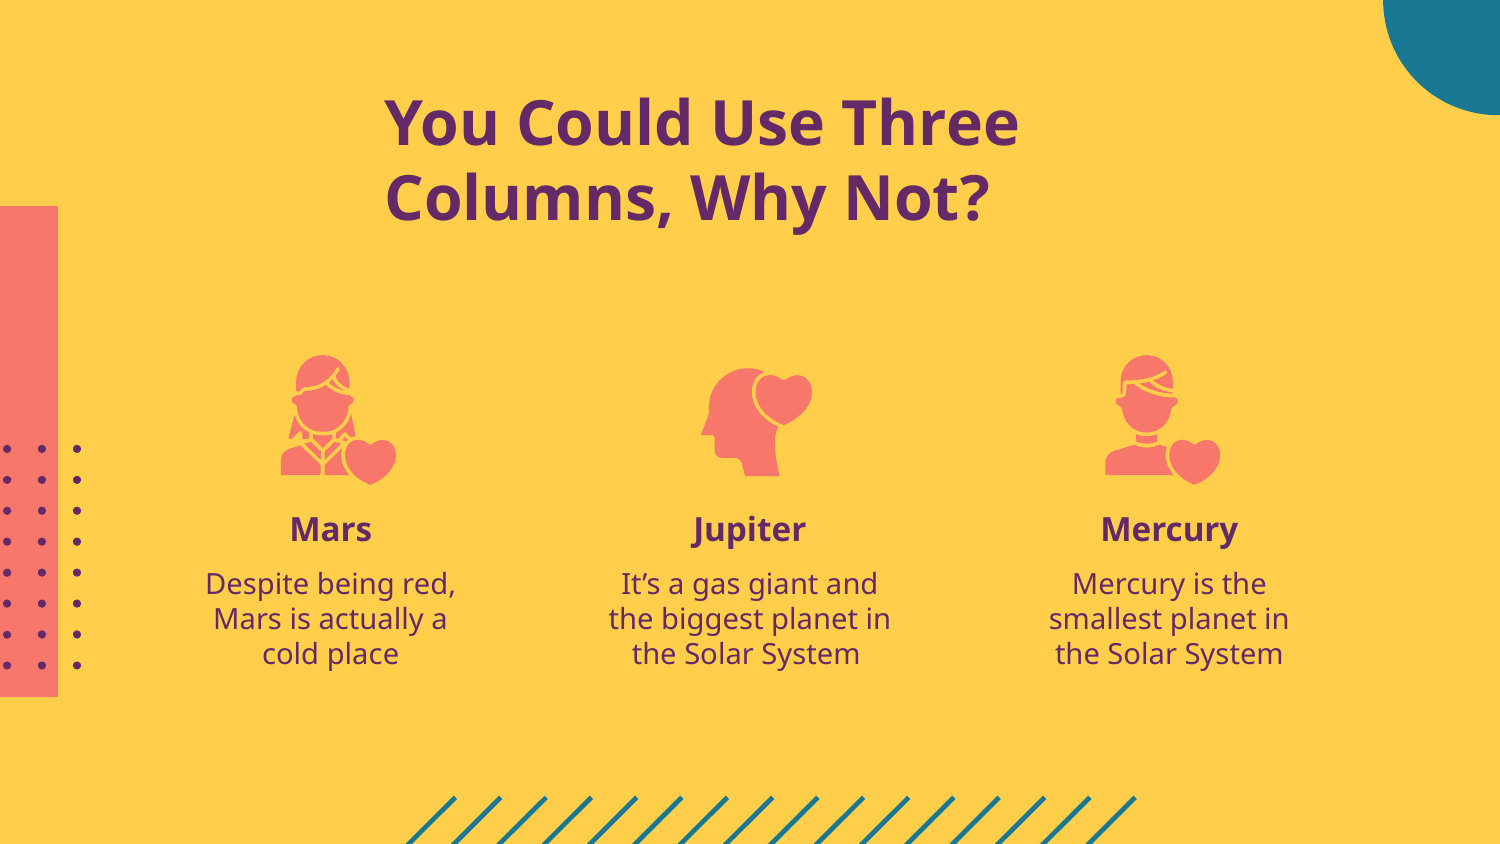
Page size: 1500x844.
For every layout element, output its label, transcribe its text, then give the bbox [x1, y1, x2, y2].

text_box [1105, 354, 1223, 486]
title You Could Use Three Columns, Why Not? [369, 67, 1131, 223]
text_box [794, 223, 812, 234]
subtitle Despite being red, Mars is actually a cold place [172, 550, 489, 698]
title Mercury [989, 482, 1350, 564]
title Mars [150, 482, 511, 564]
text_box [700, 368, 815, 477]
subtitle Mercury is the smallest planet in the Solar System [1011, 550, 1328, 698]
title Jupiter [570, 482, 931, 564]
subtitle It’s a gas giant and the biggest planet in the Solar System [591, 550, 909, 698]
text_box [280, 354, 399, 486]
